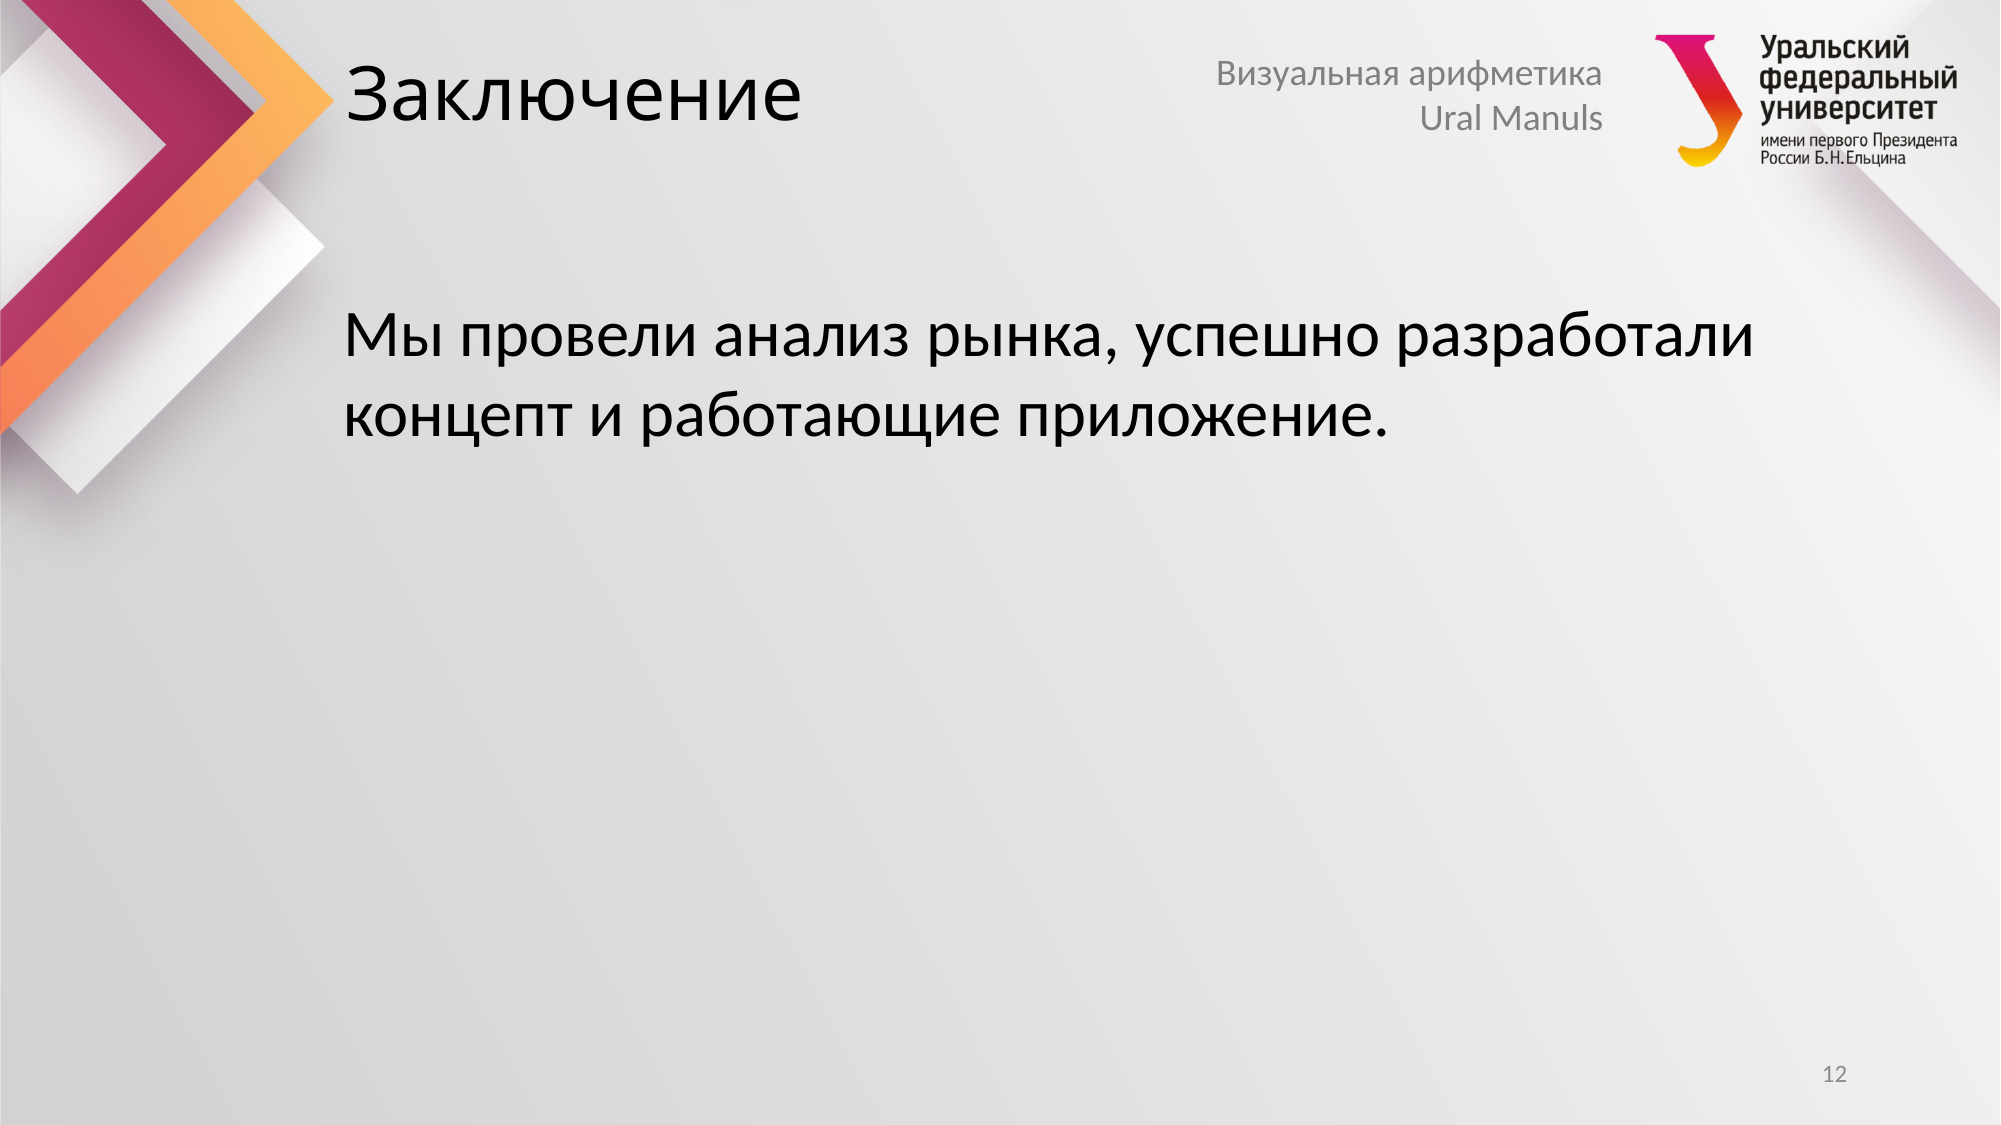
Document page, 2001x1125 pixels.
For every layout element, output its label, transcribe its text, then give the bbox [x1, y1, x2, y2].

picture [0, 0, 2000, 1125]
slide_number 12 [1412, 1042, 1863, 1103]
text_box Мы провели анализ рынка, успешно разработали концепт и работающие приложение. [328, 282, 1842, 727]
title Заключение [331, 25, 1863, 169]
text_box Визуальная арифметика Ural Manuls [1201, 40, 1620, 146]
